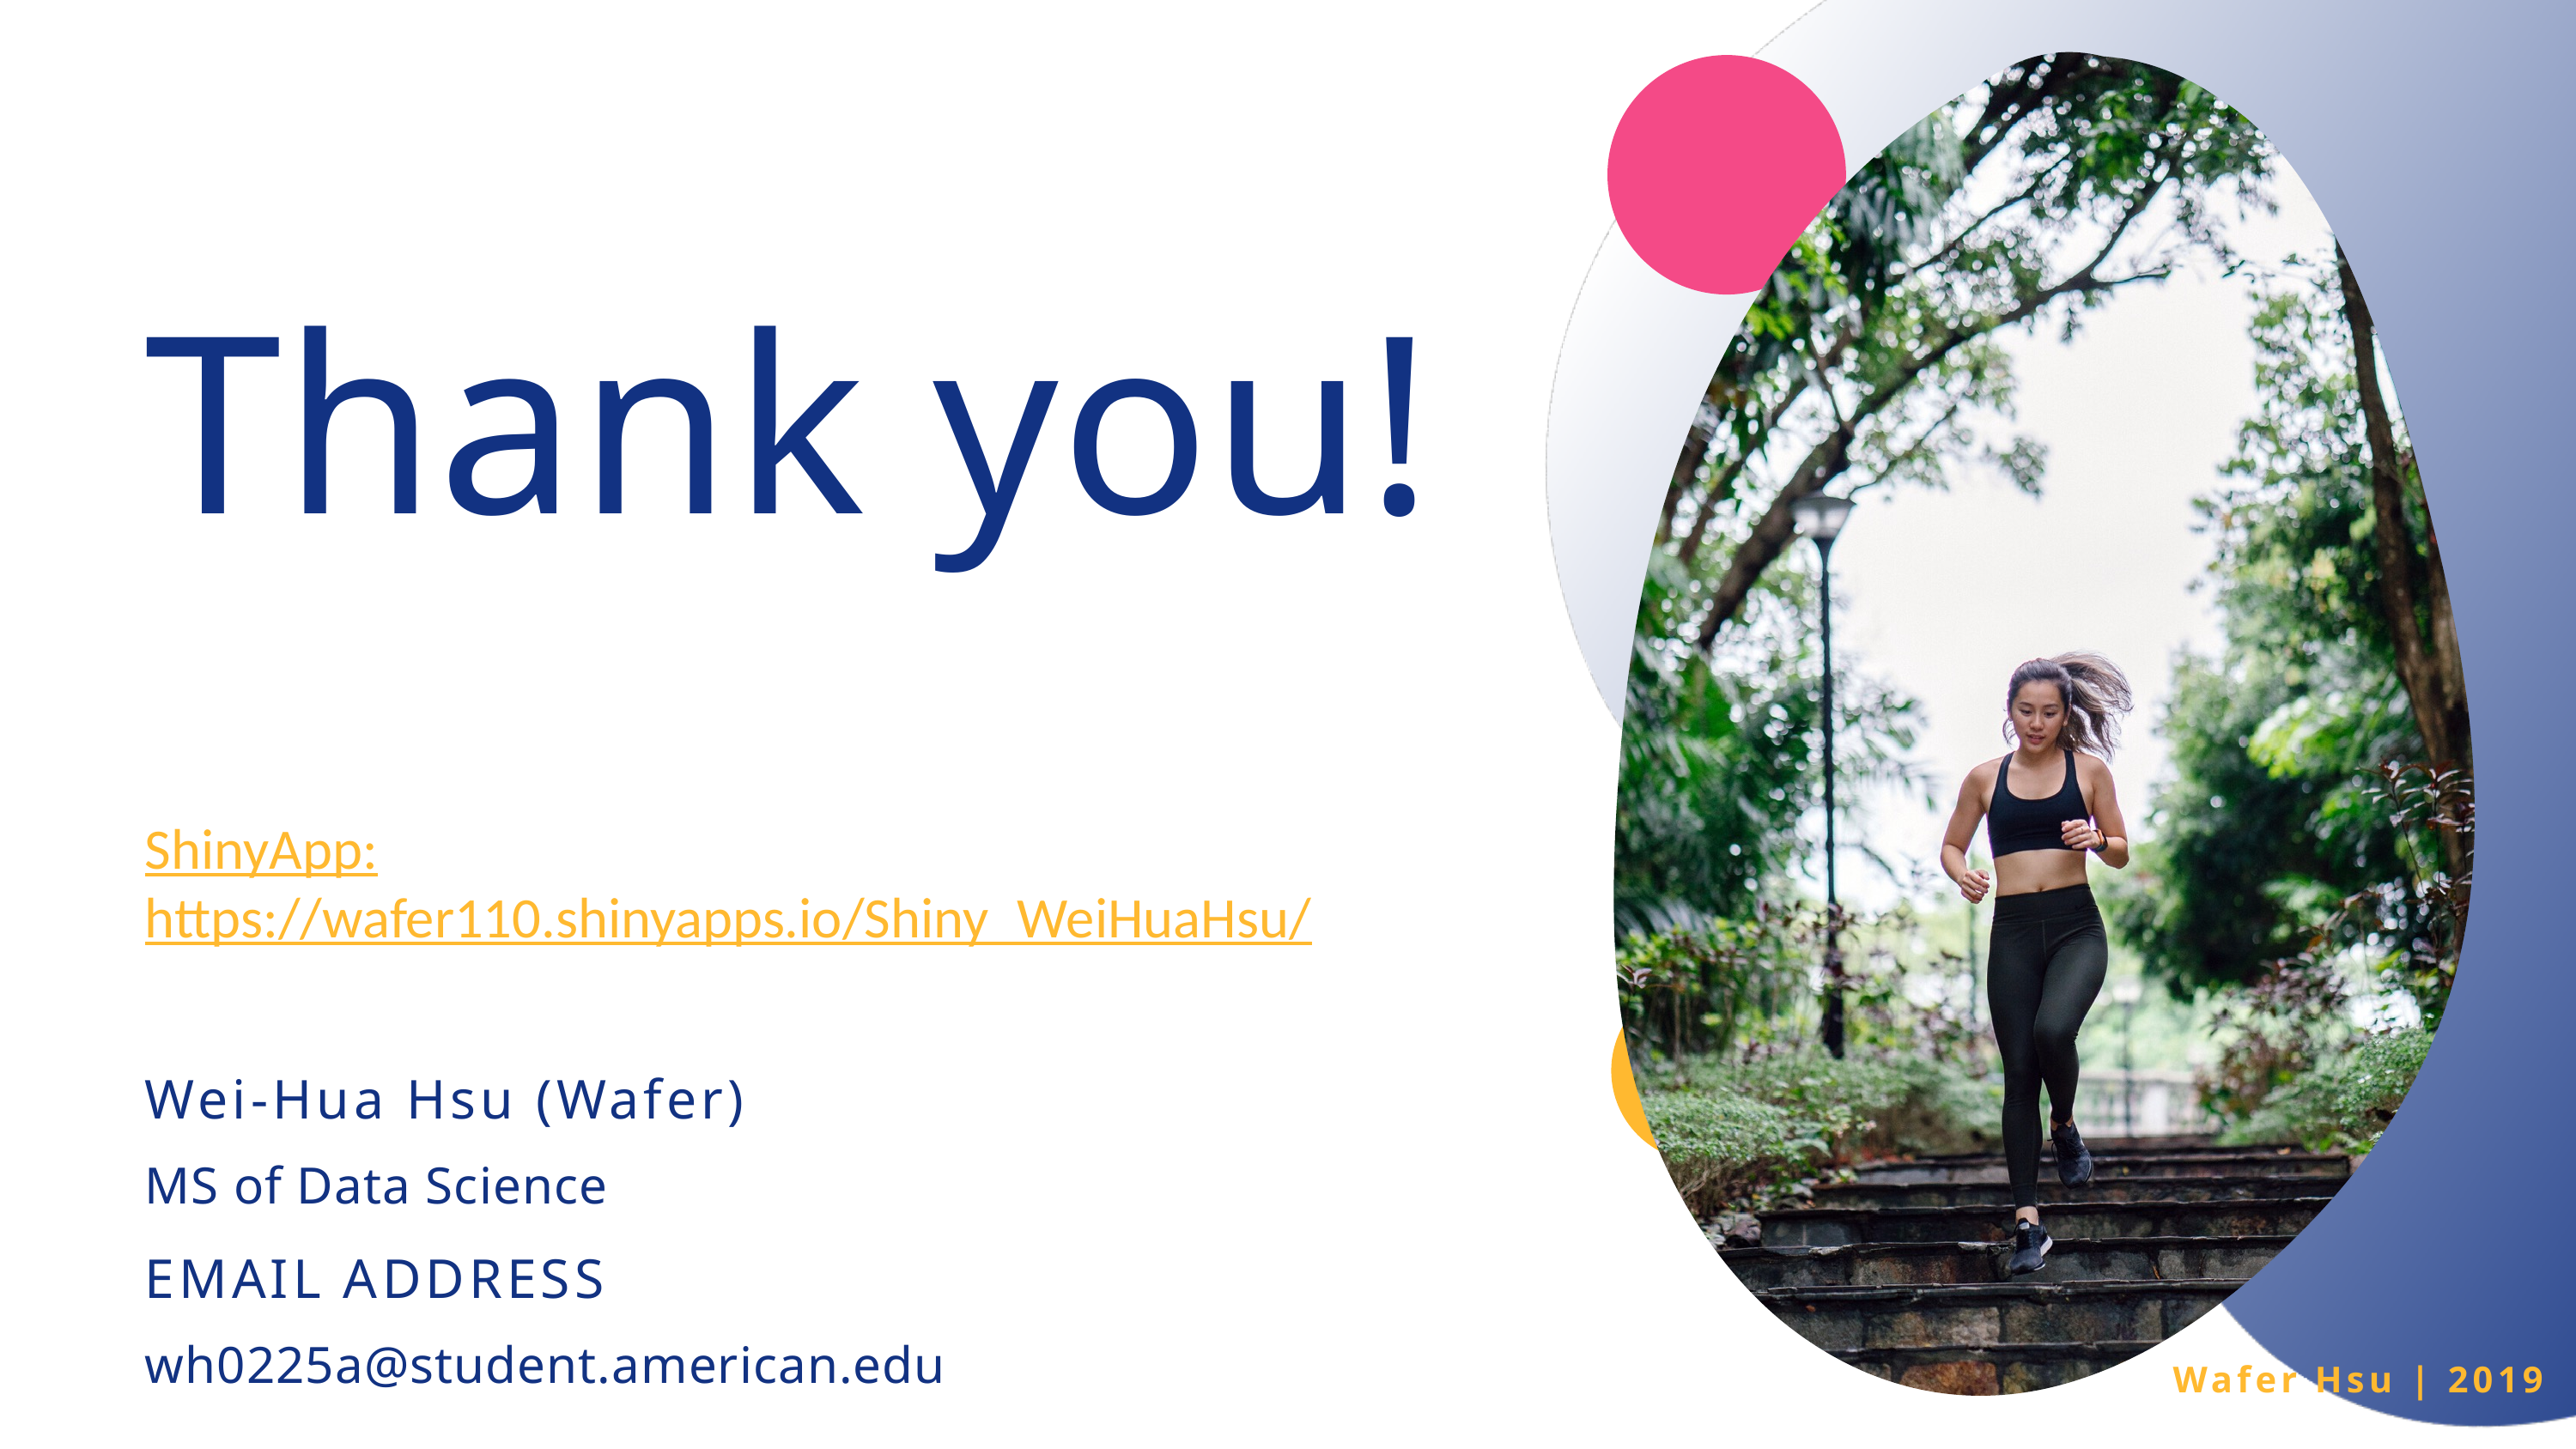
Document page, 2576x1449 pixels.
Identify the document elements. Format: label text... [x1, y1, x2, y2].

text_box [1610, 979, 1794, 1162]
text_box [1613, 534, 1656, 978]
picture [1292, 0, 2576, 1449]
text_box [144, 1064, 1421, 1390]
text_box ShinyApp: https://wafer110.shinyapps.io/Shiny_WeiHuaHsu/ [144, 812, 1608, 949]
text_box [1607, 54, 1847, 295]
text_box Thank you! [144, 434, 1473, 564]
